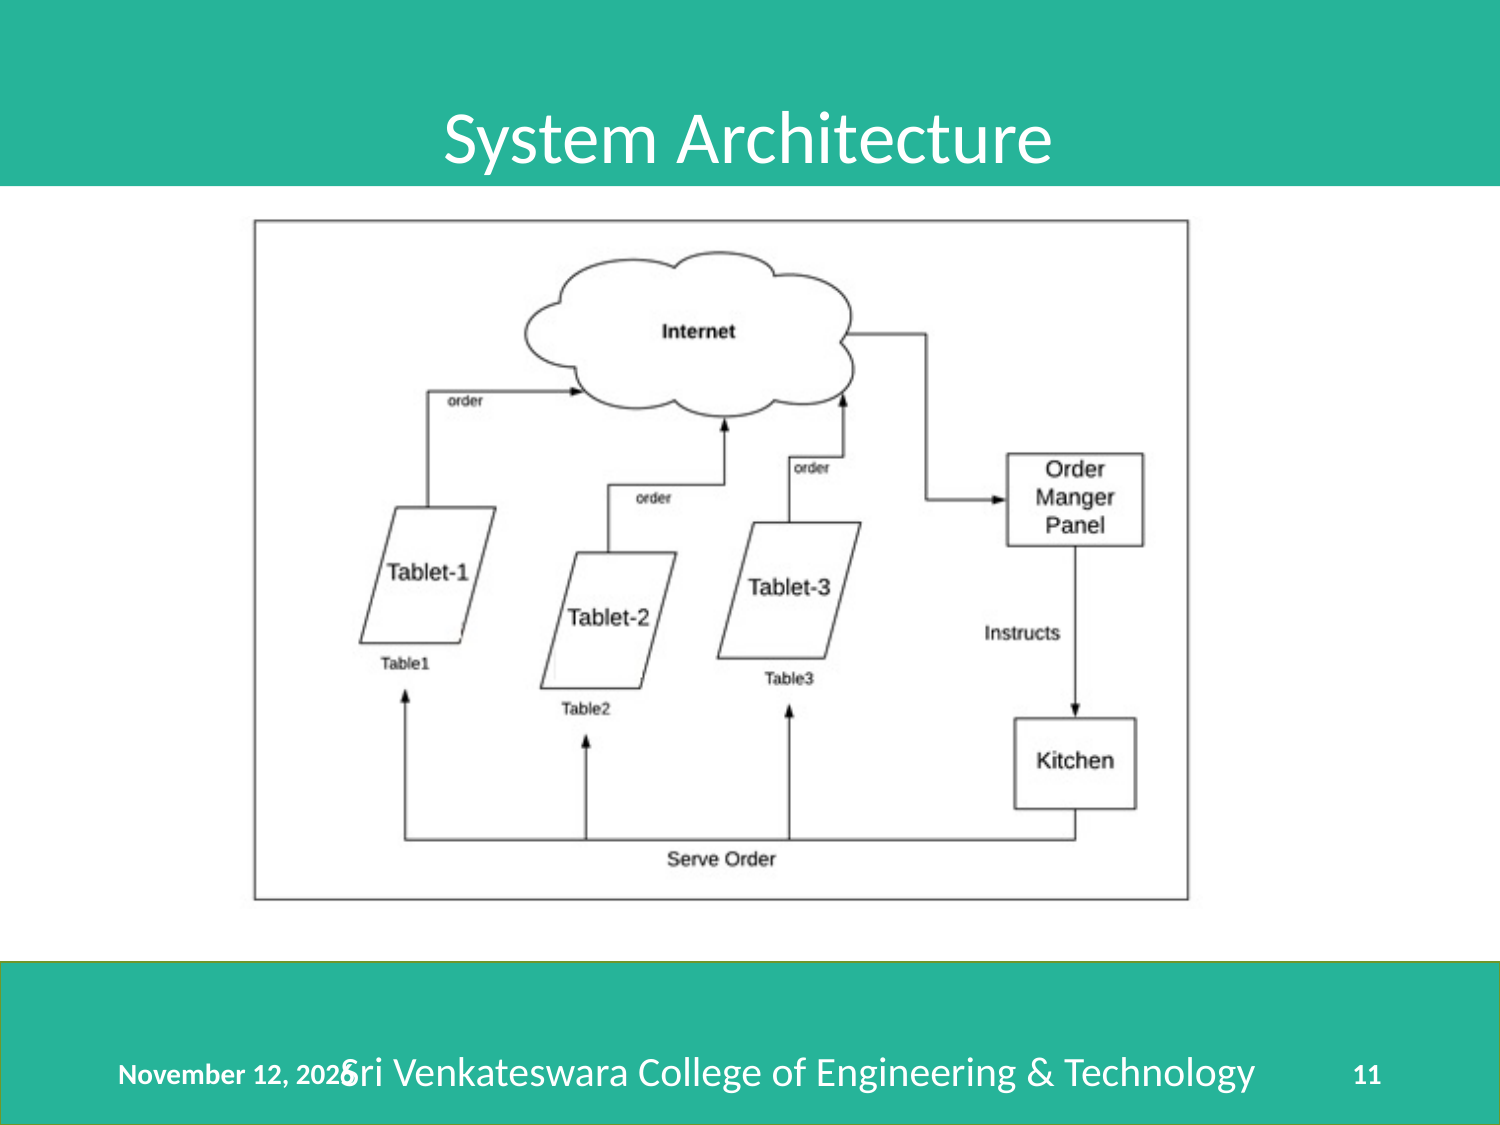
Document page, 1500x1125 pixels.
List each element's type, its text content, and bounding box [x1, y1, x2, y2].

text_box System Architecture [0, 0, 1500, 187]
text_box [0, 961, 1500, 1125]
text_box Sri Venkateswara College of Engineering & Technology [325, 1037, 1272, 1103]
slide_number 11 [1272, 1042, 1397, 1103]
picture [224, 216, 1203, 909]
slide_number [103, 1042, 325, 1103]
